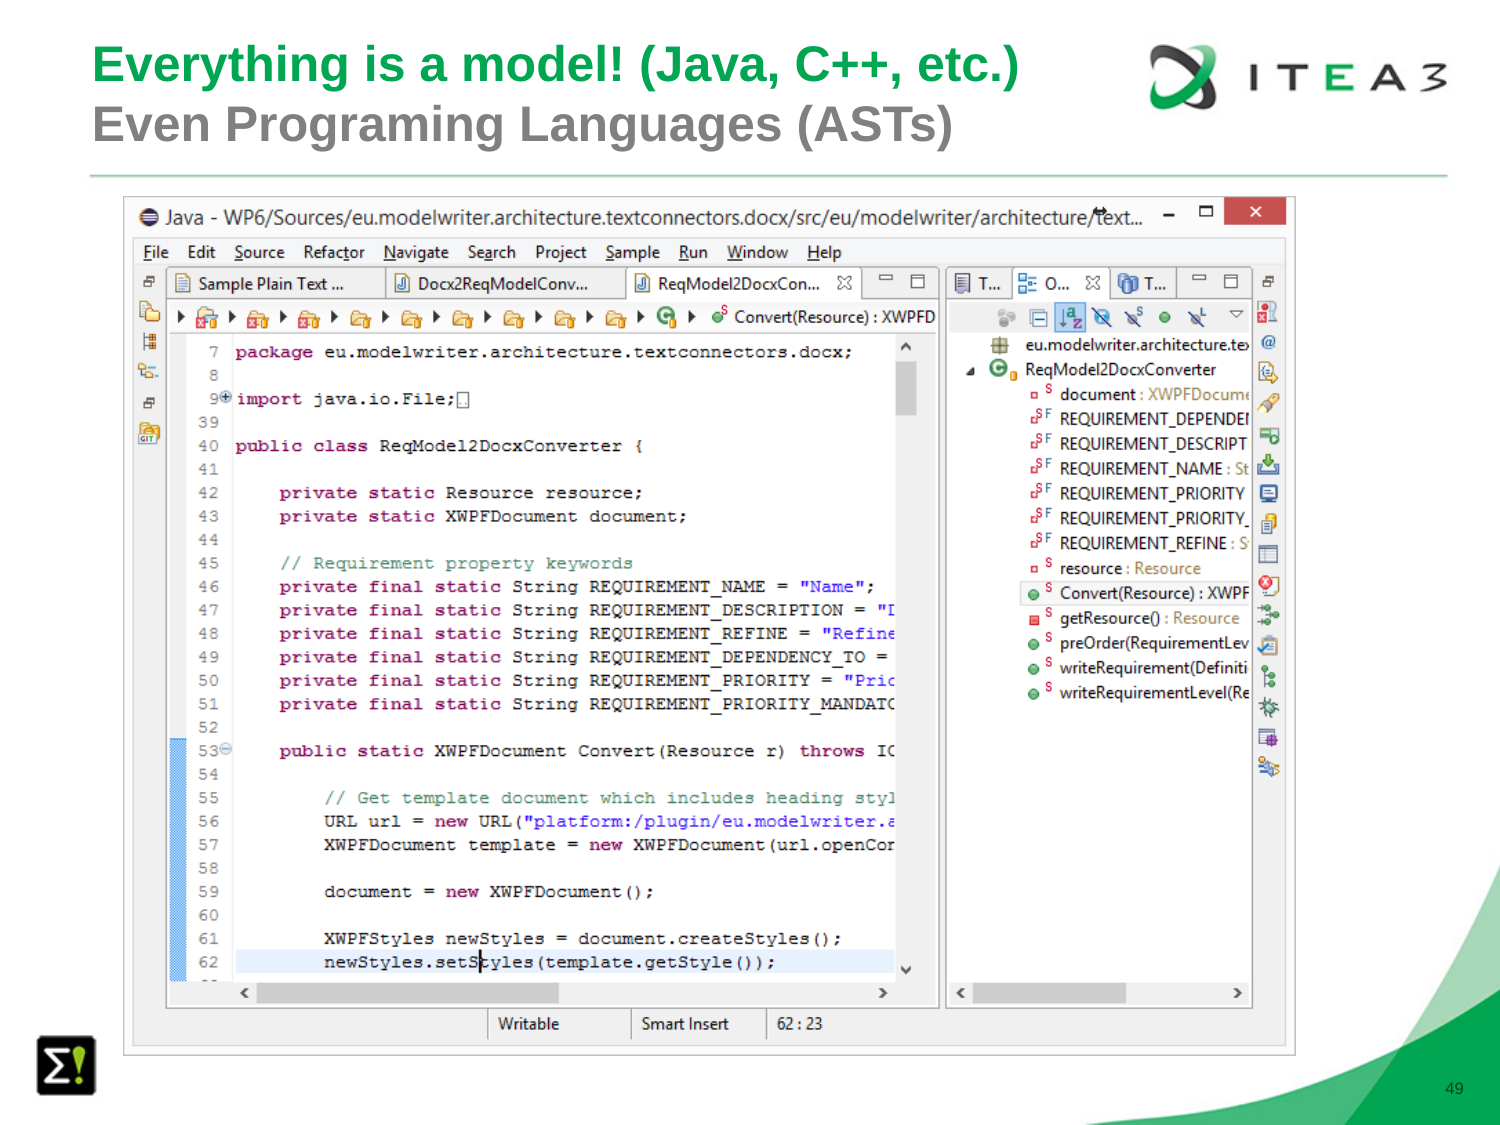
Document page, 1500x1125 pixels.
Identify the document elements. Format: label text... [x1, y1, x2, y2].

title Everything is a model! (Java, C++, etc.) Even Programing Languages (ASTs) [76, 23, 1099, 160]
picture [0, 0, 1500, 1125]
